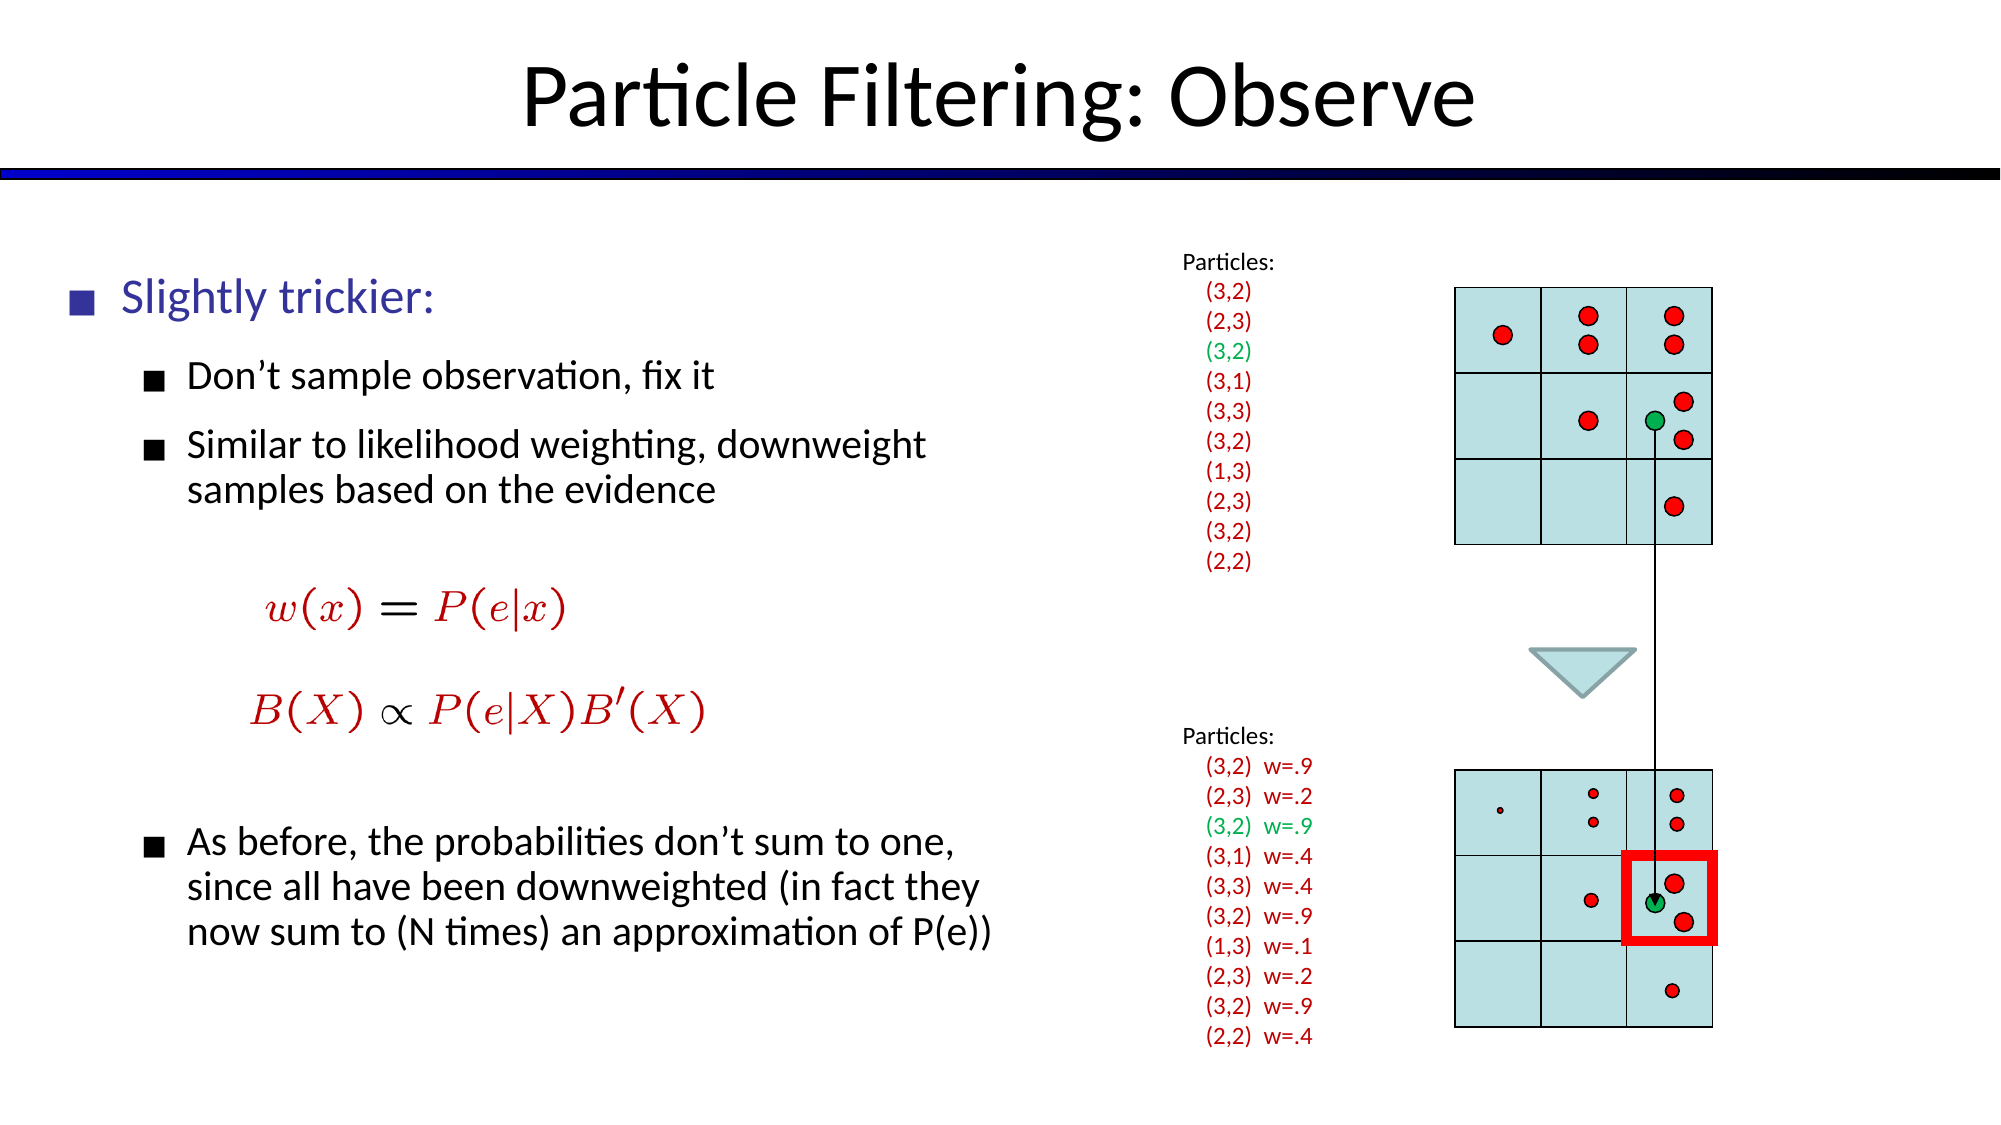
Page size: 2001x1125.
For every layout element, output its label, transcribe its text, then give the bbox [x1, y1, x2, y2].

picture [249, 684, 704, 737]
text_box Slightly trickier: Don’t sample observation, fix it Similar to likelihood weighting, downweight samples based on the evidence As before, the probabilities don’t sum to one, since all have been downweighted (in fact they now sum to (N times) an approximation of P(e)) [50, 262, 1050, 1075]
text_box Particles: (3,2) (2,3) (3,2) (3,1) (3,3) (3,2) (1,3) (2,3) (3,2) (2,2) [1167, 237, 1393, 582]
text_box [1285, 599, 1883, 858]
picture [265, 587, 565, 633]
title Particle Filtering: Observe [0, 0, 2000, 184]
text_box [1454, 287, 1713, 545]
text_box Particles: (3,2) w=.9 (2,3) w=.2 (3,2) w=.9 (3,1) w=.4 (3,3) w=.4 (3,2) w=.9 (1,3) w=.1 (2,3) w=.2 (3,2) w=.9 (2,2) w=.4 [1167, 712, 1368, 1057]
